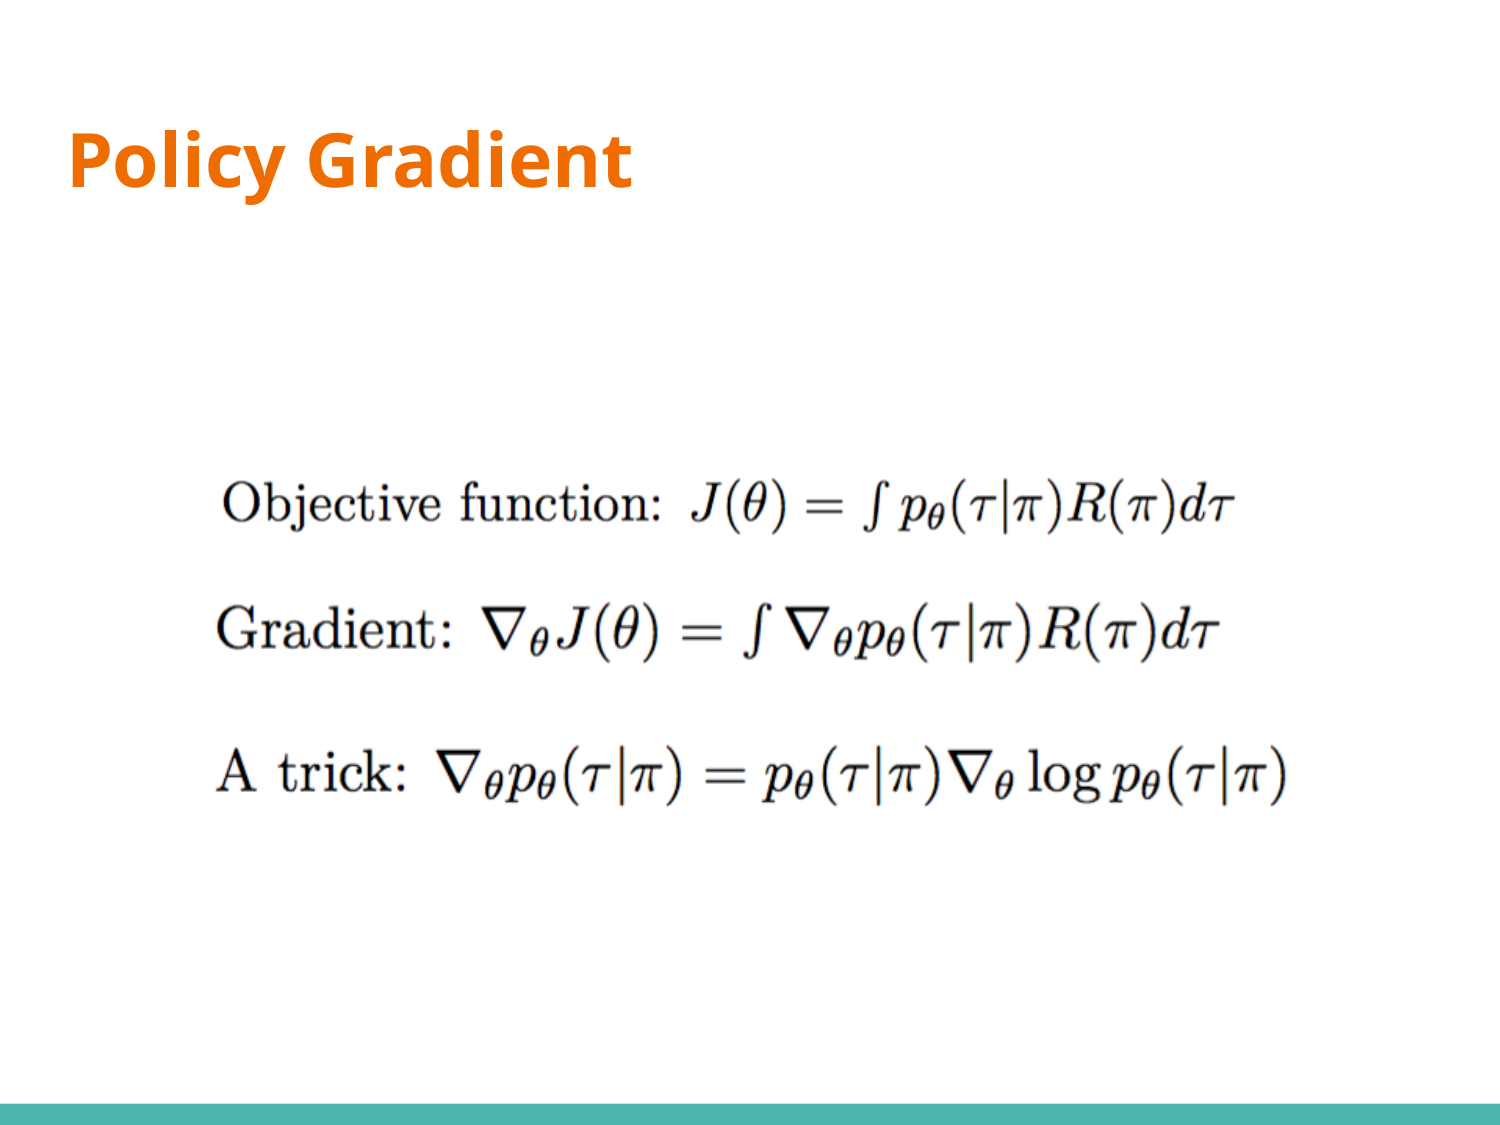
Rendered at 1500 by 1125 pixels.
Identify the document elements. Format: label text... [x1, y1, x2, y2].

title Policy Gradient [51, 97, 1449, 252]
picture [185, 431, 1315, 845]
